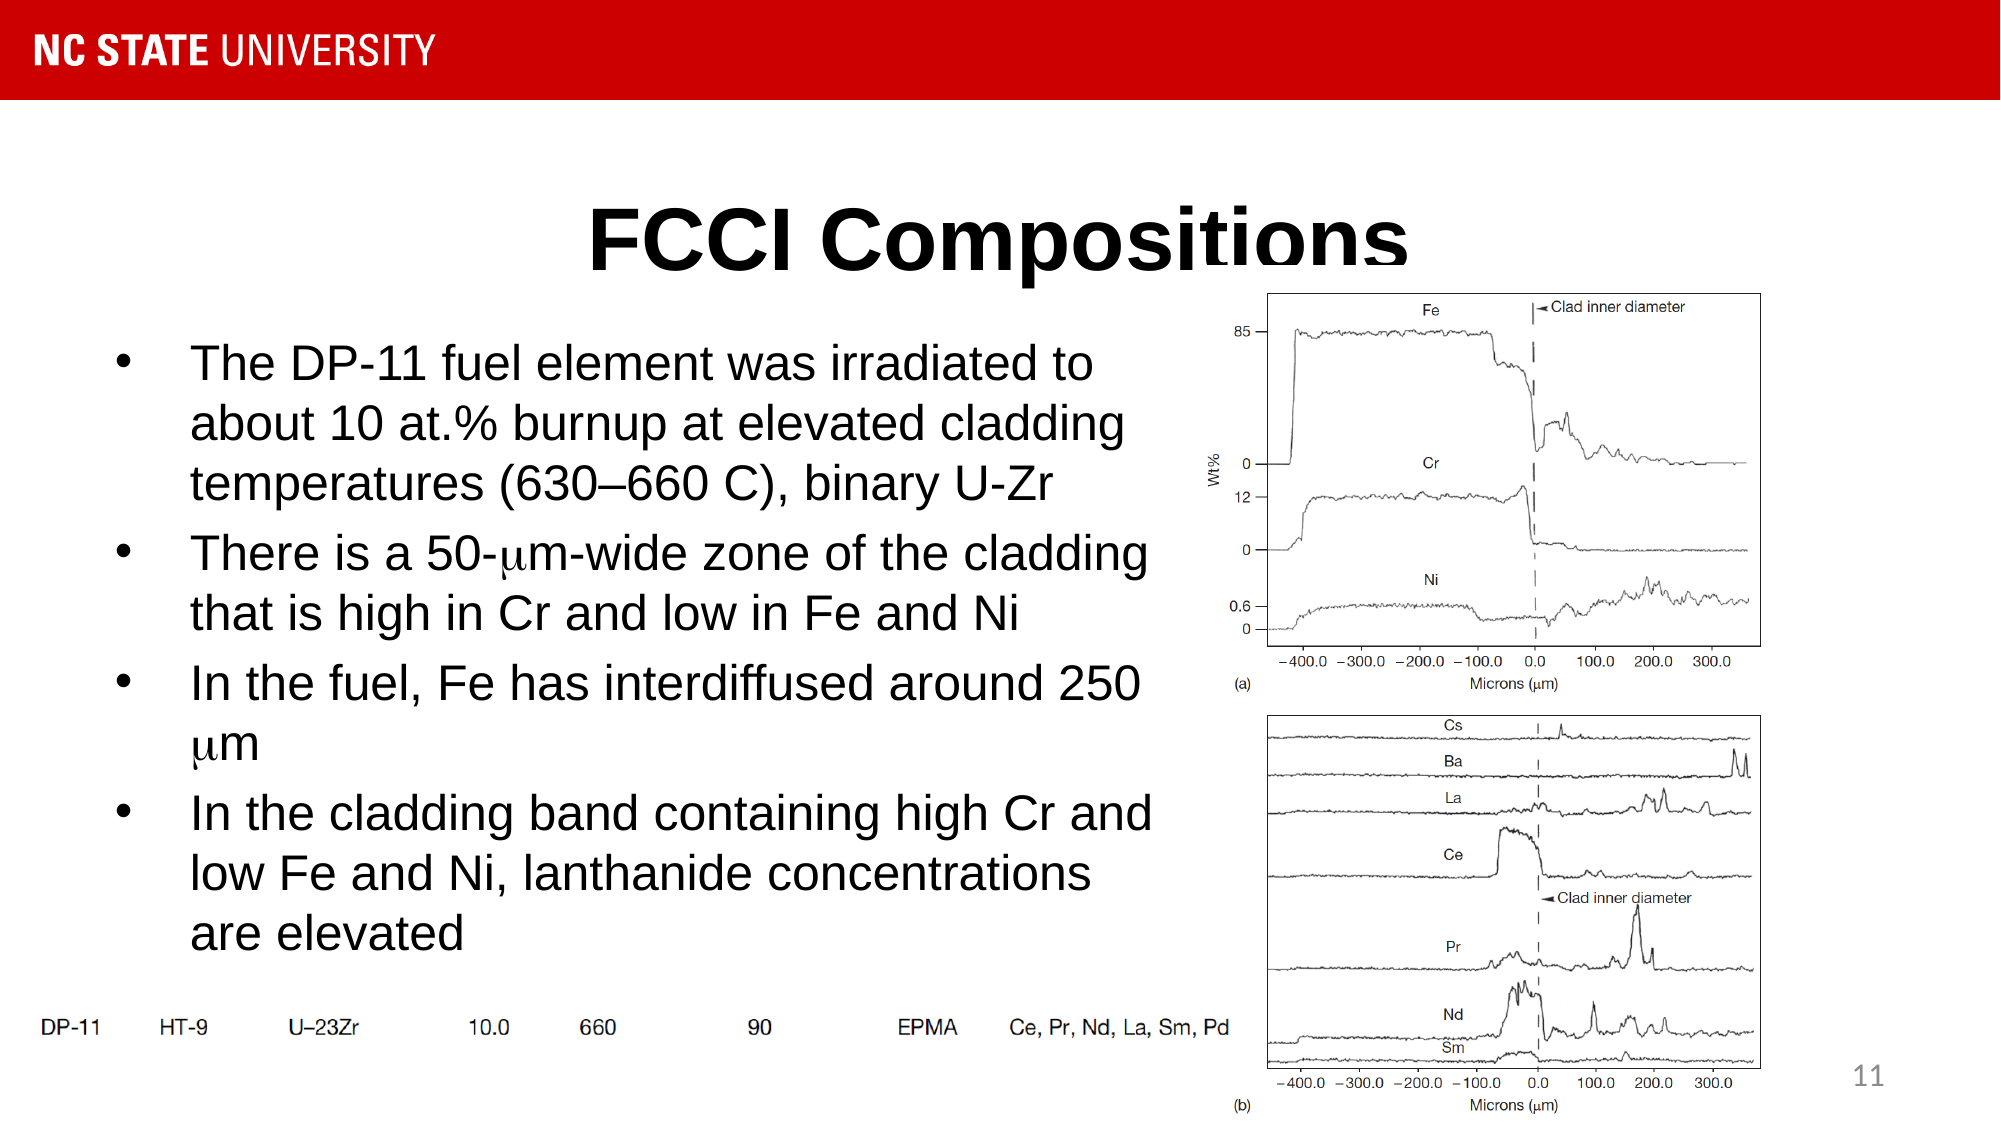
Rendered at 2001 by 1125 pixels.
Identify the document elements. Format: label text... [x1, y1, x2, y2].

slide_number 11 [1800, 1042, 1900, 1103]
picture [0, 0, 2001, 100]
picture [30, 1012, 1243, 1043]
title FCCI Compositions [99, 147, 1900, 323]
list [1193, 265, 1796, 1125]
list The DP-11 fuel element was irradiated to about 10 at.% burnup at elevated cladding temperatures (630–660 C), binary U-Zr There is a 50-mm-wide zone of the cladding that is high in Cr and low in Fe and Ni In the fuel, Fe has interdiffused around 250 mm In the cladding band containing high Cr and low Fe and Ni, lanthanide concentrations are elevated [99, 322, 1180, 1005]
